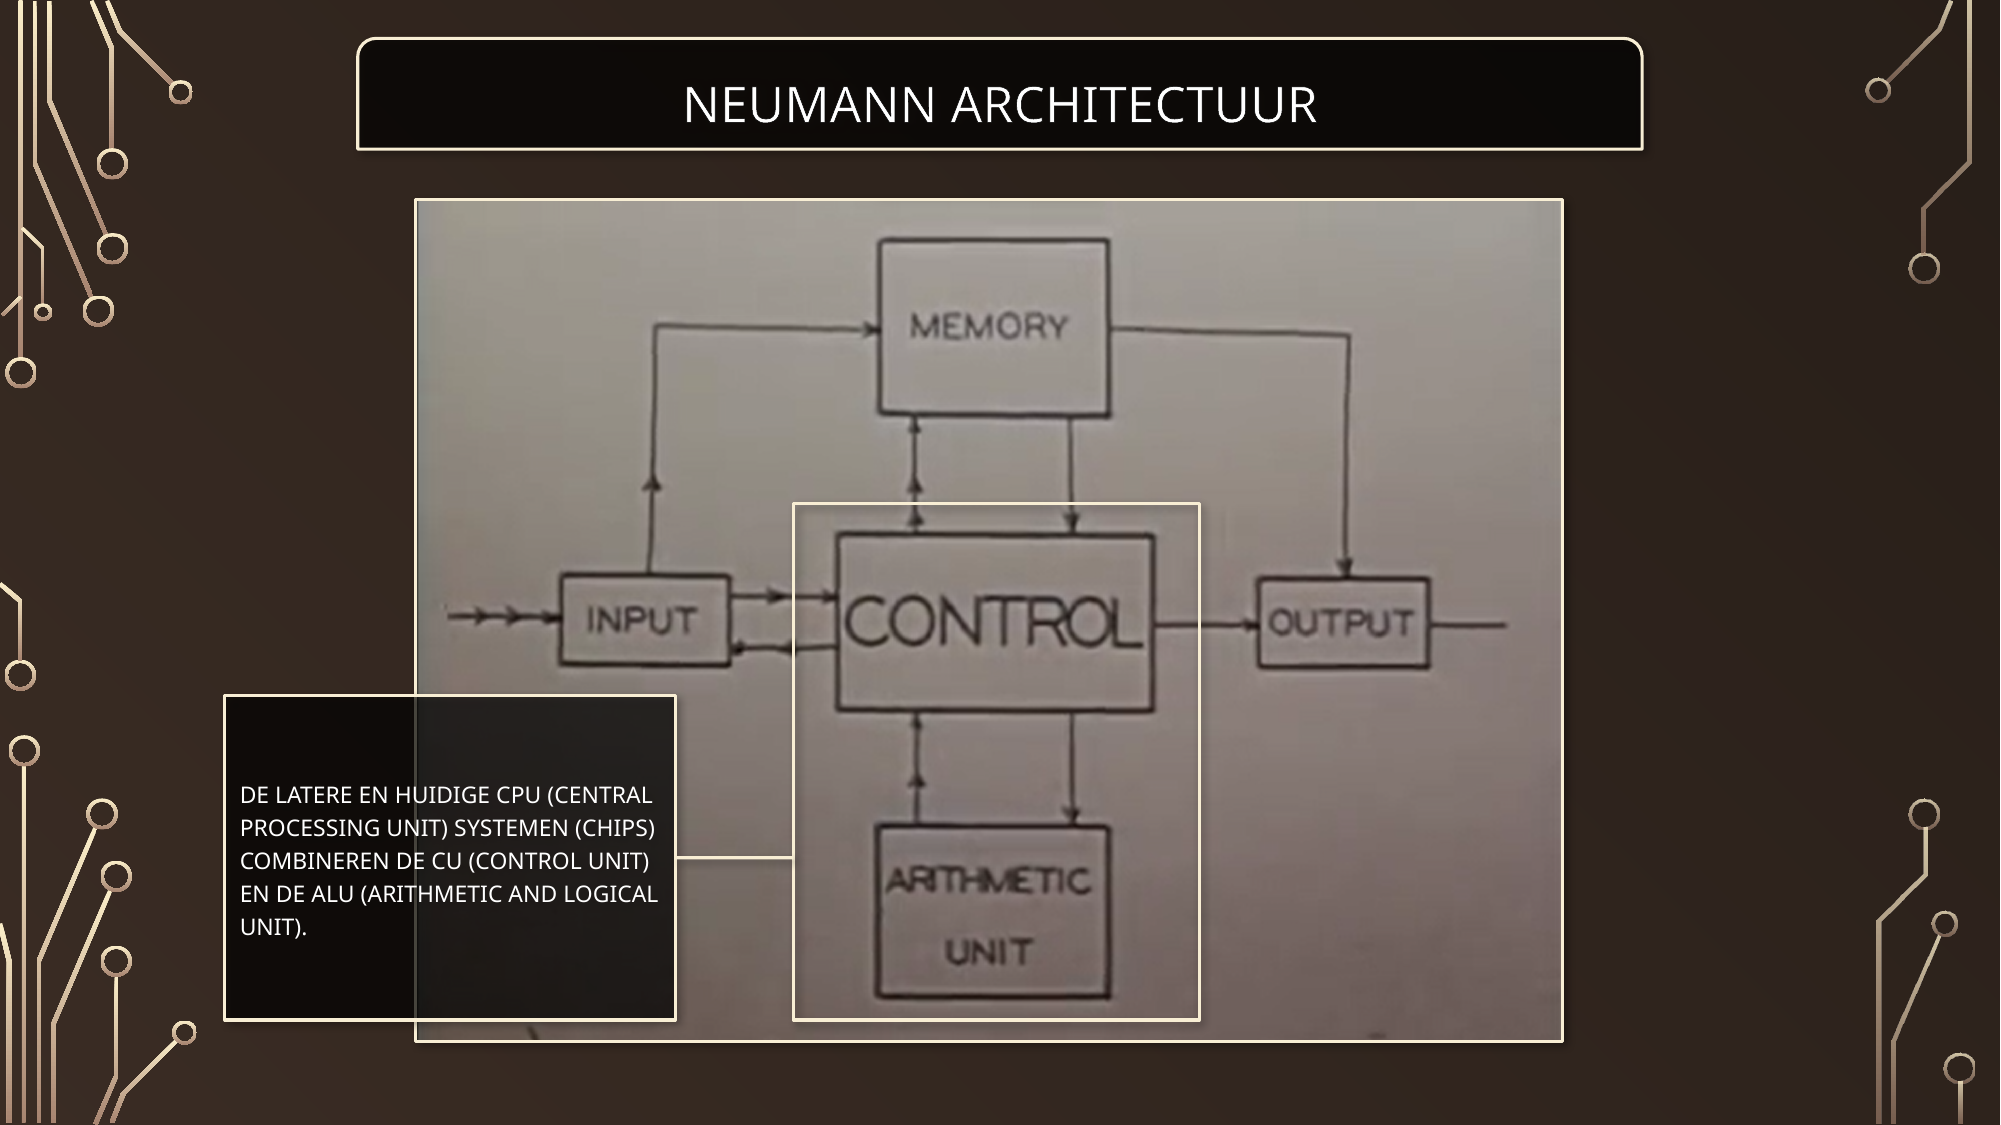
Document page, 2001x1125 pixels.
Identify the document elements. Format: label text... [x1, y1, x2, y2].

text_box De latere en huidige cpu (central processing unit) systemen (chips) combineren de cu (control unit) en de alu (arithmetic and logical unit). [224, 695, 416, 1021]
picture [416, 200, 1562, 1041]
text_box Neumann architectuur [357, 38, 1643, 150]
